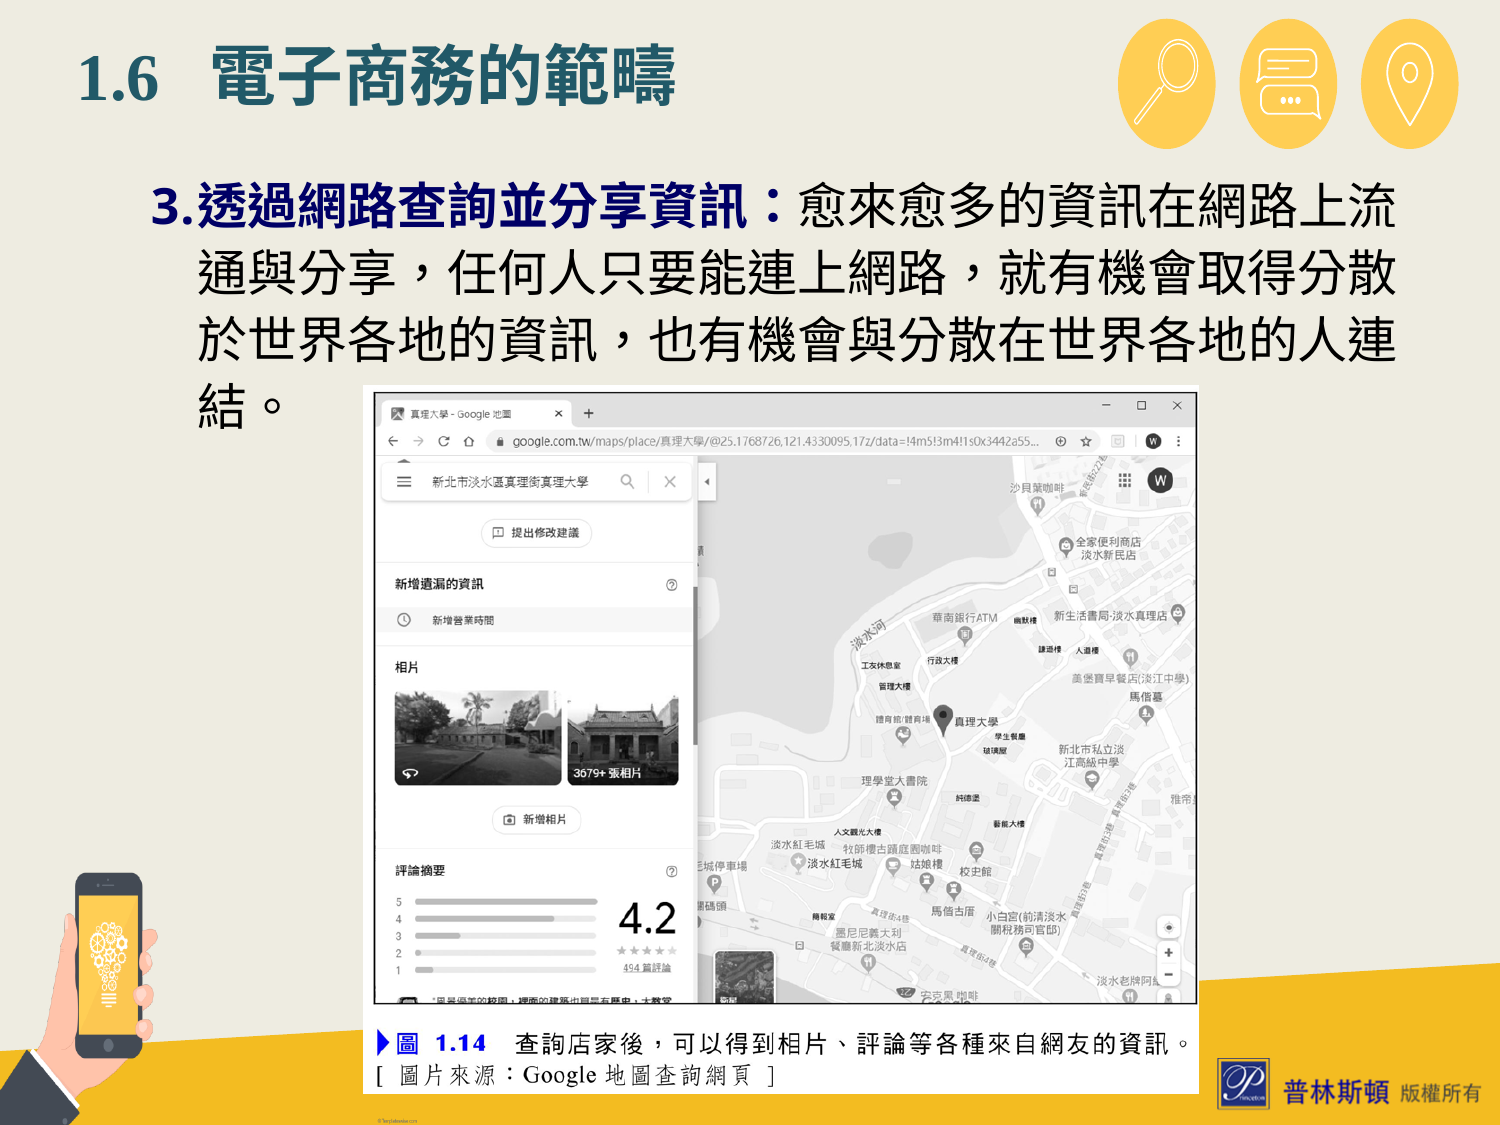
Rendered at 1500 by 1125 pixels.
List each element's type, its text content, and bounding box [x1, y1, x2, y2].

list 透過網路查詢並分享資訊：愈來愈多的資訊在網路上流通與分享，任何人只要能連上網路，就有機會取得分散於世界各地的資訊，也有機會與分散在世界各地的人連結。 [76, 160, 1459, 1059]
title 1.6 電子商務的範疇 [76, 19, 1459, 114]
picture [0, 385, 1200, 1125]
picture [1217, 1058, 1500, 1125]
